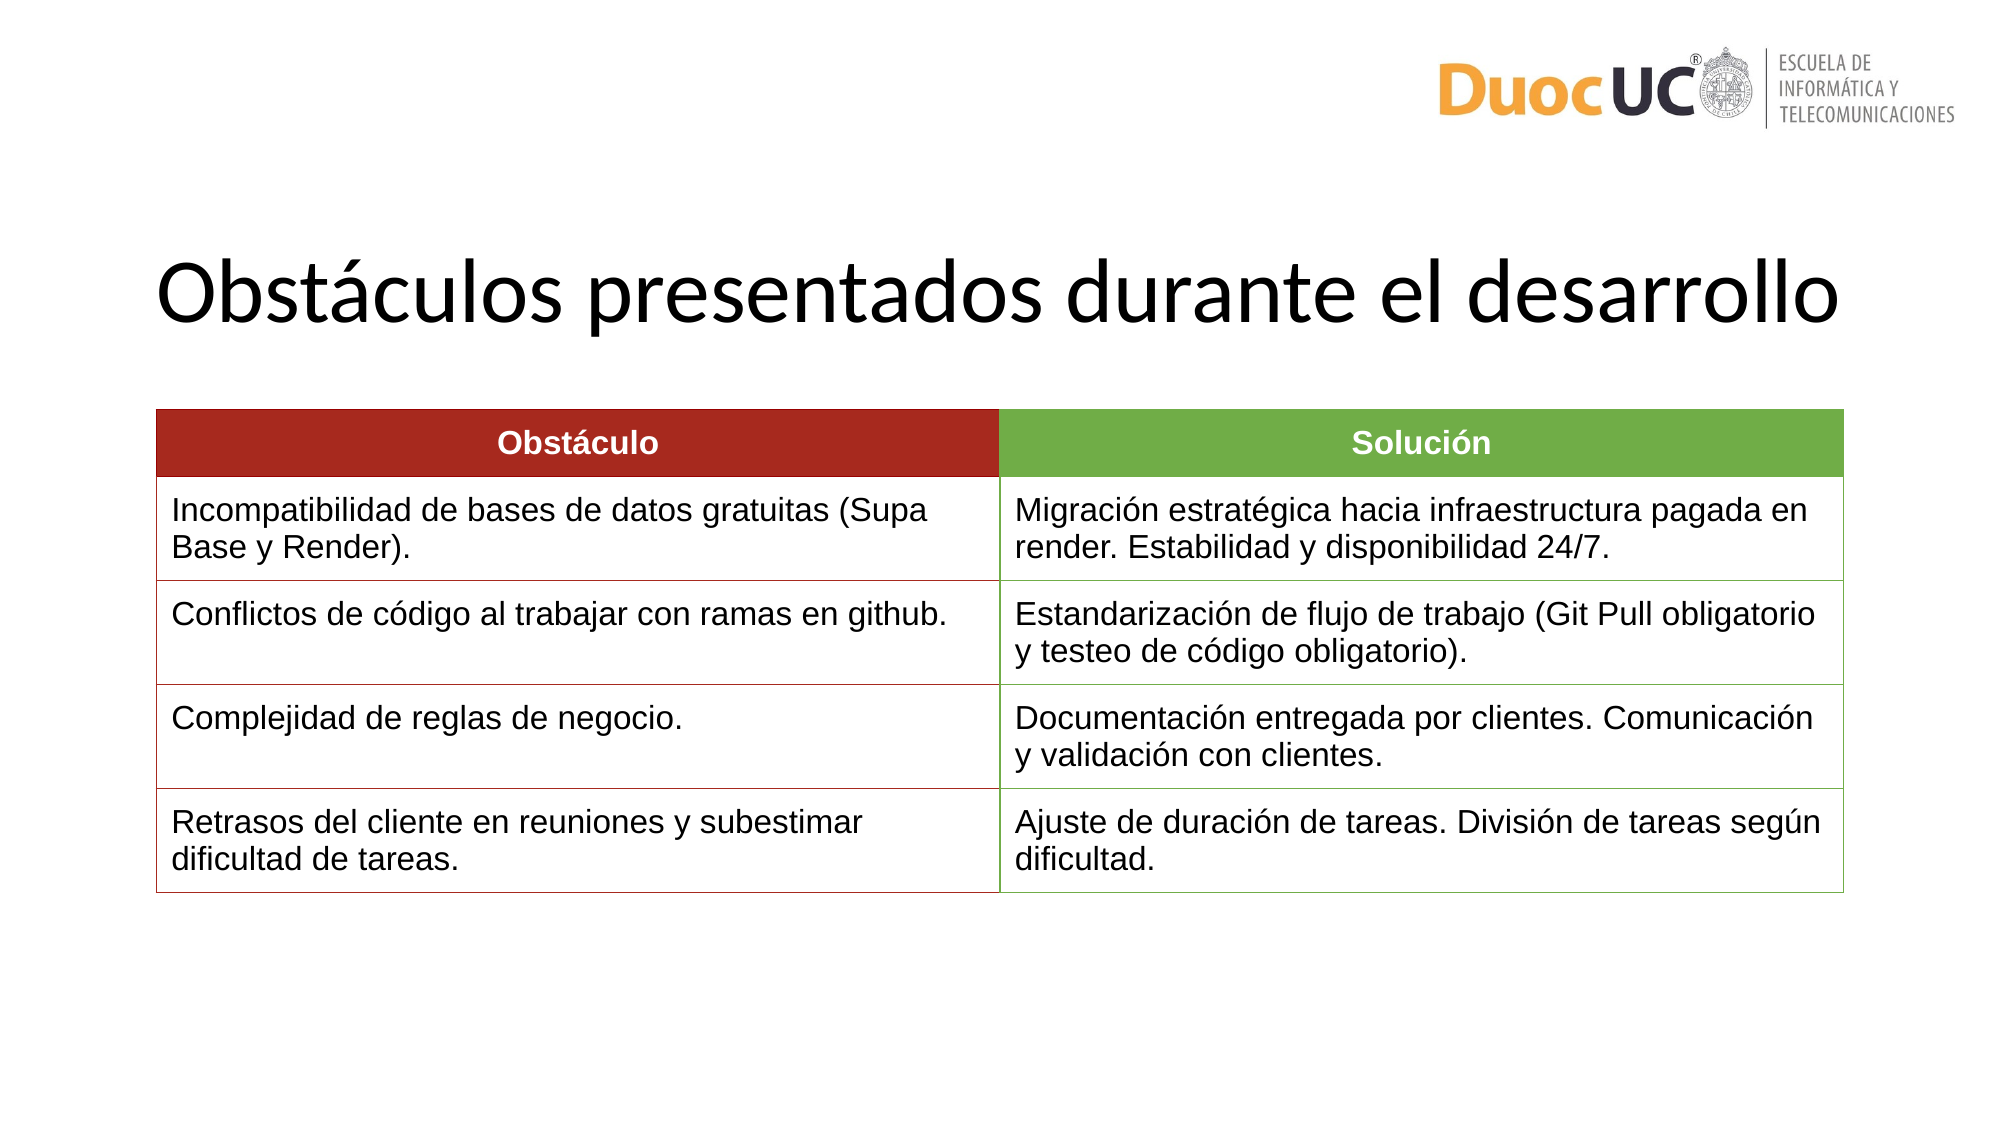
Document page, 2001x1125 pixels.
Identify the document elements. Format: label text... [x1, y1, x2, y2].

table_cell Migración estratégica hacia infraestructura pagada en render. Estabilidad y disponibilidad 24/7. [1001, 477, 1843, 580]
table_header Obstáculo [157, 410, 999, 476]
table_cell Documentación entregada por clientes. Comunicación y validación con clientes. [1001, 685, 1843, 788]
picture [1438, 33, 1955, 164]
table_cell Retrasos del cliente en reuniones y subestimar dificultad de tareas. [157, 789, 999, 892]
text_box Obstáculos presentados durante el desarrollo [0, 223, 2000, 349]
table_header Solución [1001, 410, 1843, 476]
table_cell Conflictos de código al trabajar con ramas en github. [157, 581, 999, 684]
table_cell Ajuste de duración de tareas. División de tareas según dificultad. [1001, 789, 1843, 892]
table_cell Estandarización de flujo de trabajo (Git Pull obligatorio y testeo de código obligatorio). [1001, 581, 1843, 684]
table_cell Incompatibilidad de bases de datos gratuitas (Supa Base y Render). [157, 477, 999, 580]
table_cell Complejidad de reglas de negocio. [157, 685, 999, 788]
